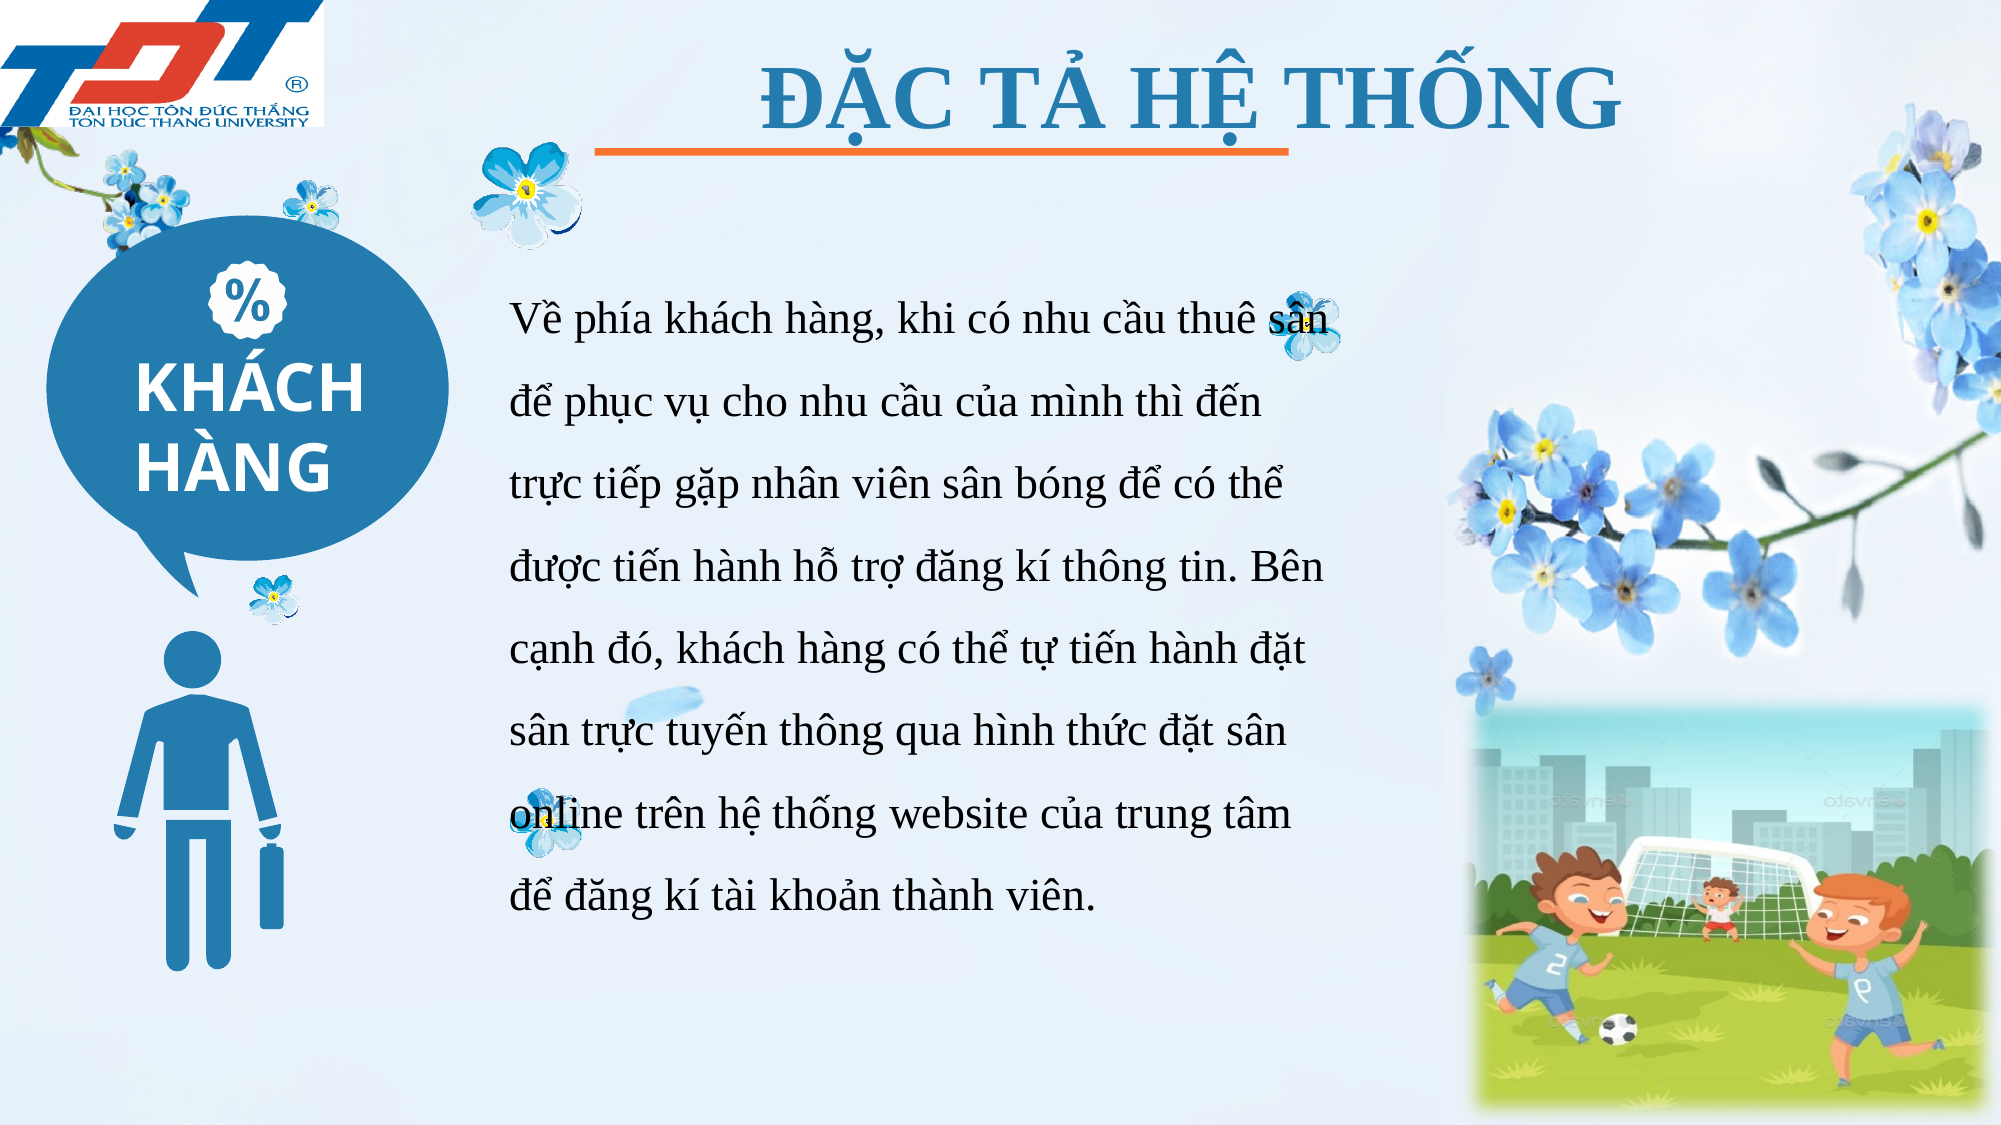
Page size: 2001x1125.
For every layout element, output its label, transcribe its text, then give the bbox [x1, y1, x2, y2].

text_box [593, 147, 1290, 157]
picture [0, 0, 2001, 1125]
text_box ĐẶC TẢ HỆ THỐNG [744, 29, 1443, 155]
text_box Về phía khách hàng, khi có nhu cầu thuê sân để phục vụ cho nhu cầu của mình thì đến trực tiếp gặp nhân viên sân bóng để có thể được tiến hành hỗ trợ đăng kí thông tin. Bên cạnh đó, khách hàng có thể tự tiến hành đặt sân trực tuyến thông qua hình thức đặt sân online trên hệ thống website của trung tâm để đăng kí tài khoản thành viên. [494, 253, 1362, 983]
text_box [46, 215, 454, 972]
